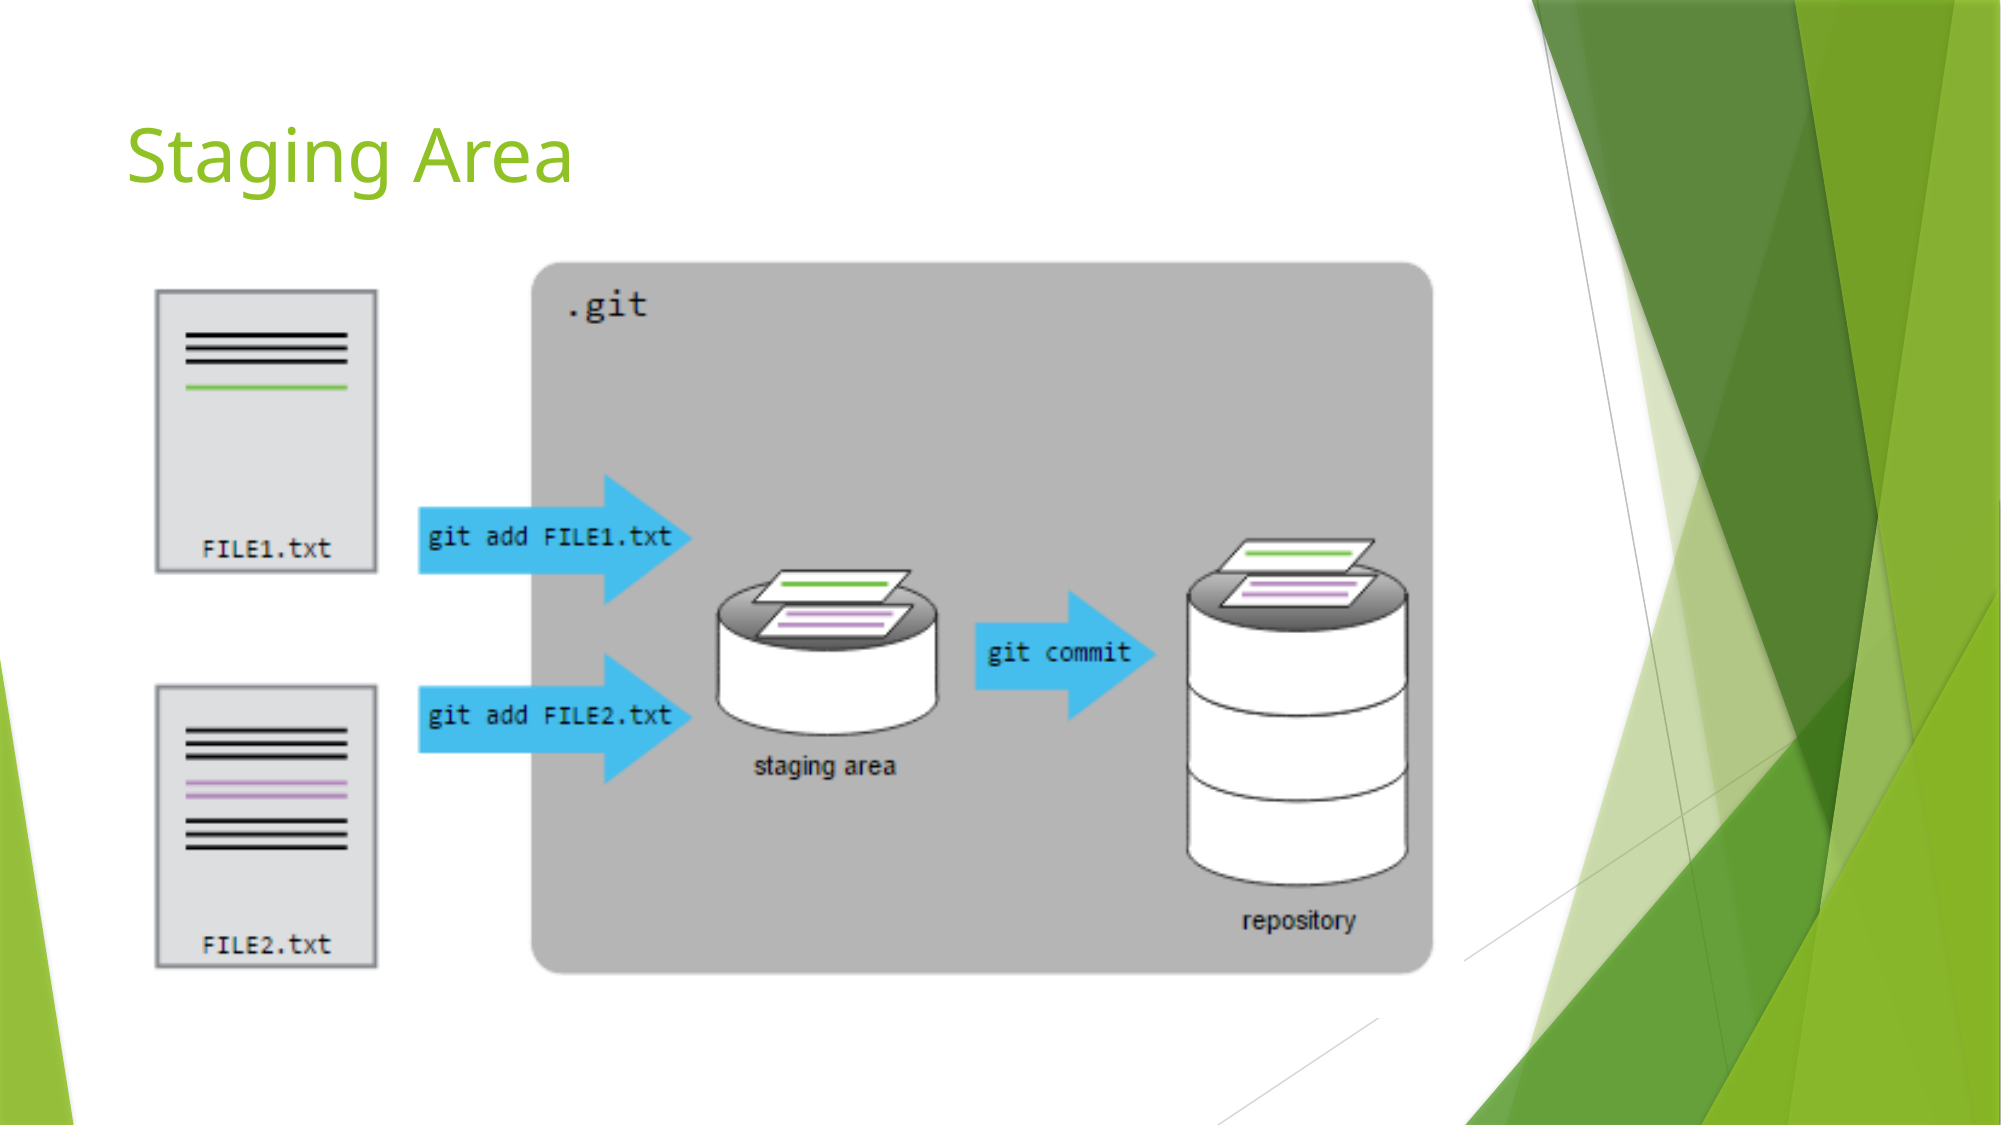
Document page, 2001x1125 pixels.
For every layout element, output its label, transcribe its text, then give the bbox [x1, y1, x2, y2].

title Staging Area [111, 99, 1522, 317]
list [110, 231, 1465, 1018]
